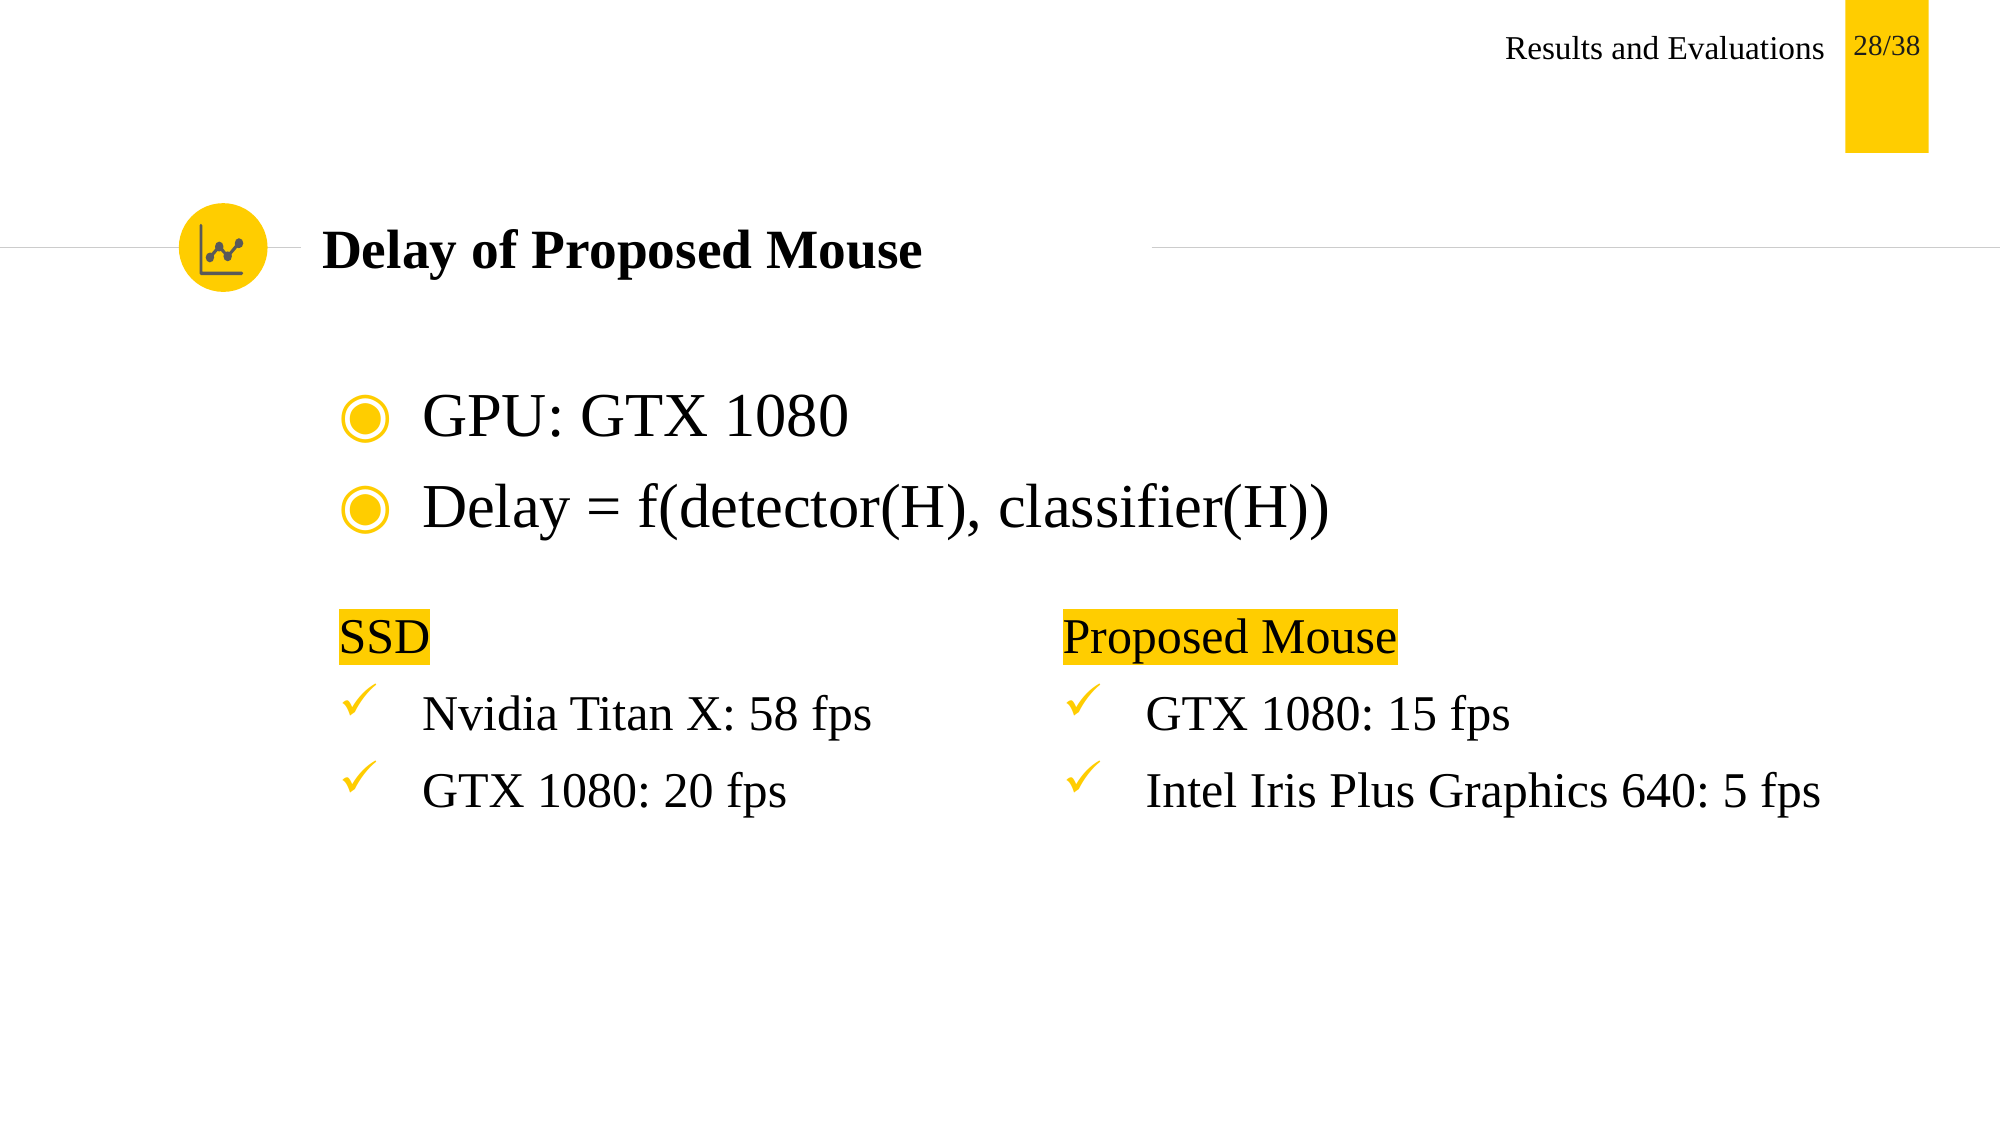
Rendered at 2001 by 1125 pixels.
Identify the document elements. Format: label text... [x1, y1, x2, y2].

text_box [199, 223, 244, 276]
text_box SSD Nvidia Titan X: 58 fps GTX 1080: 20 fps [302, 354, 1025, 1061]
text_box Results and Evaluations [913, 10, 1846, 82]
title Delay of Proposed Mouse [302, 198, 1151, 294]
slide_number 28/38 [1815, 11, 1936, 98]
text_box [1843, 98, 1931, 155]
text_box Proposed Mouse GTX 1080: 15 fps Intel Iris Plus Graphics 640: 5 fps [1025, 354, 1869, 1061]
text_box [1843, 0, 1931, 11]
